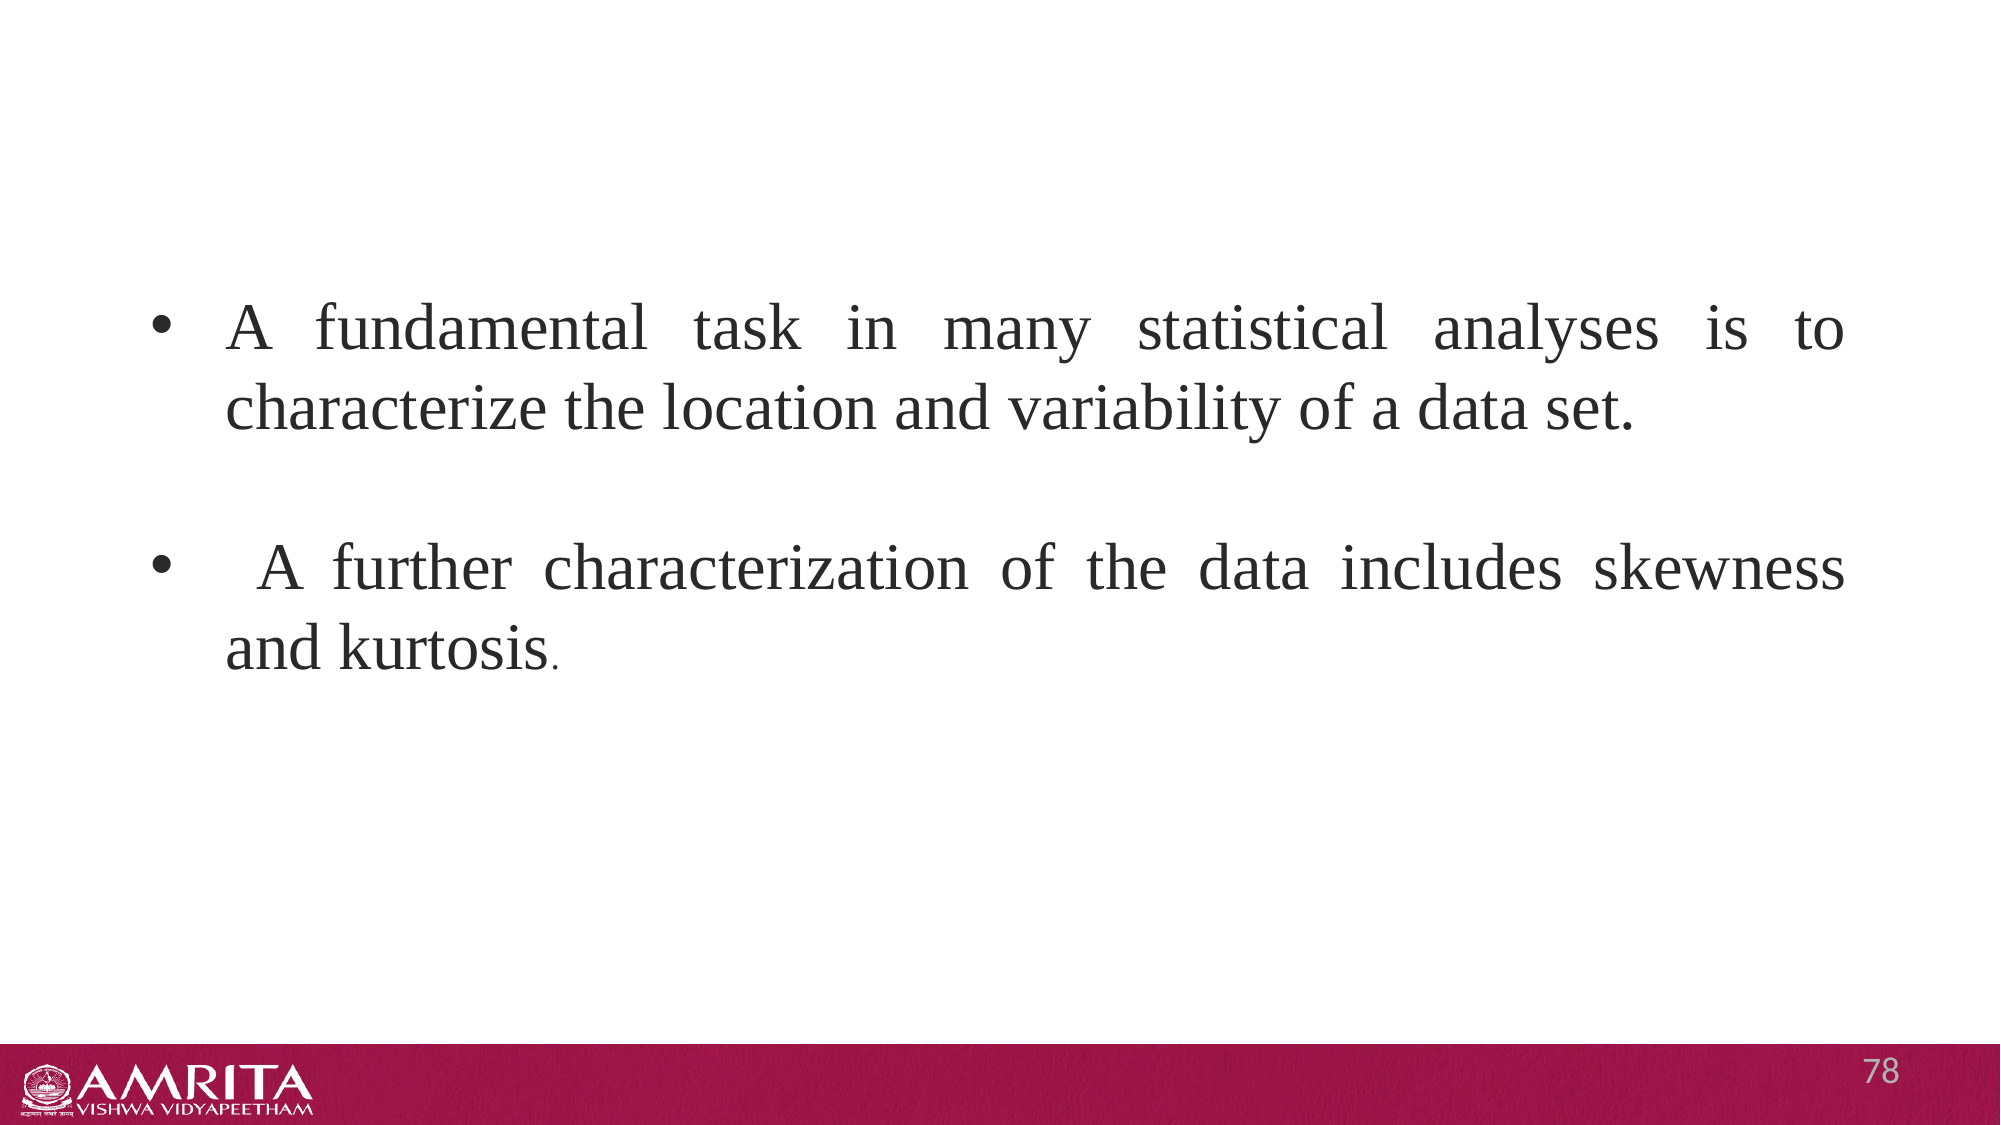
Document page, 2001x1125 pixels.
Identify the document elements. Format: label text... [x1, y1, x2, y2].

picture [0, 1044, 2000, 1125]
slide_number 78 [1440, 1046, 1900, 1103]
list A fundamental task in many statistical analyses is to characterize the location and variability of a data set. A further characterization of the data includes skewness and kurtosis. [150, 282, 1850, 733]
